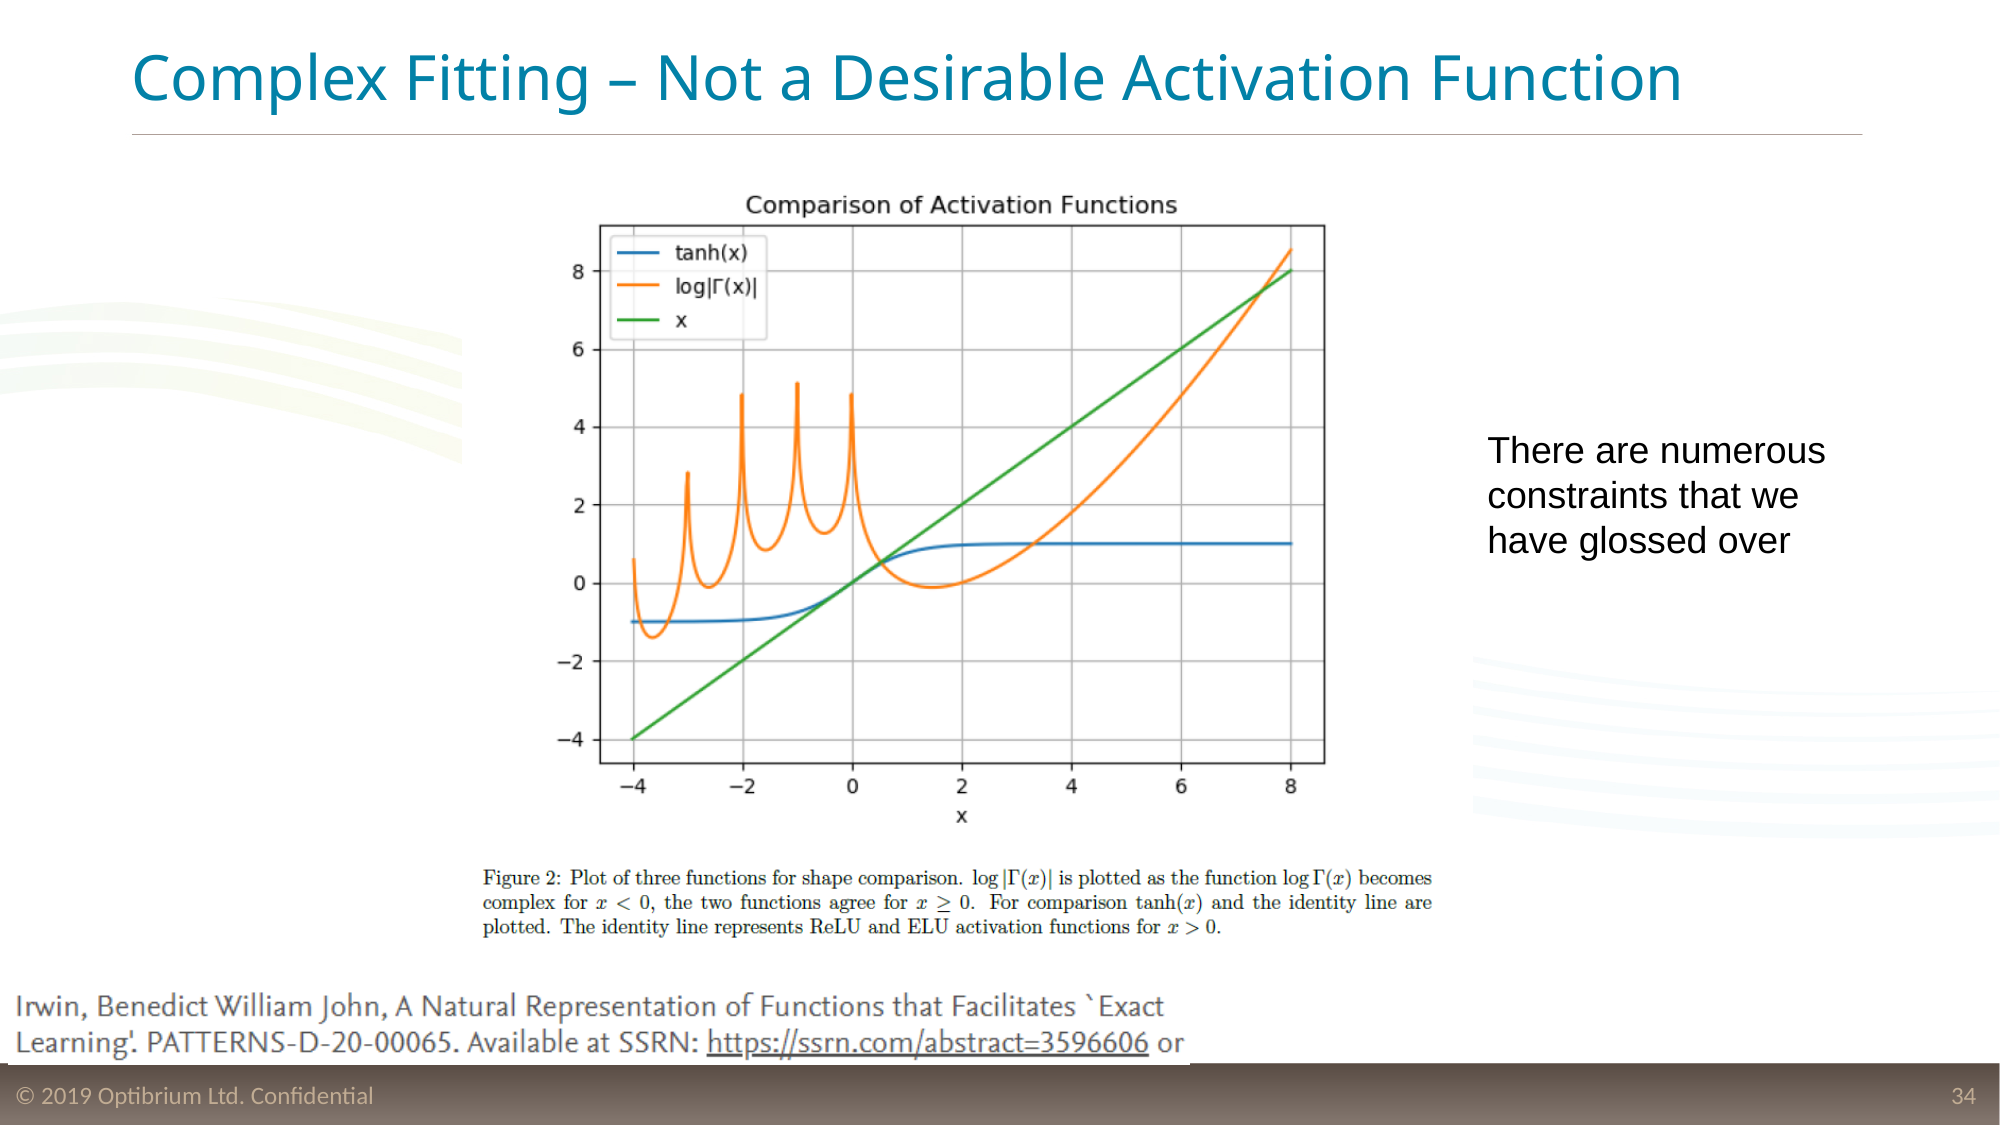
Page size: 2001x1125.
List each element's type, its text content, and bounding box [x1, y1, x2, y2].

text_box There are numerous constraints that we have glossed over [1477, 418, 1864, 569]
slide_number 34 [1524, 1065, 1992, 1125]
picture [0, 0, 2001, 1125]
title Complex Fitting – Not a Desirable Activation Function [116, 11, 1992, 152]
